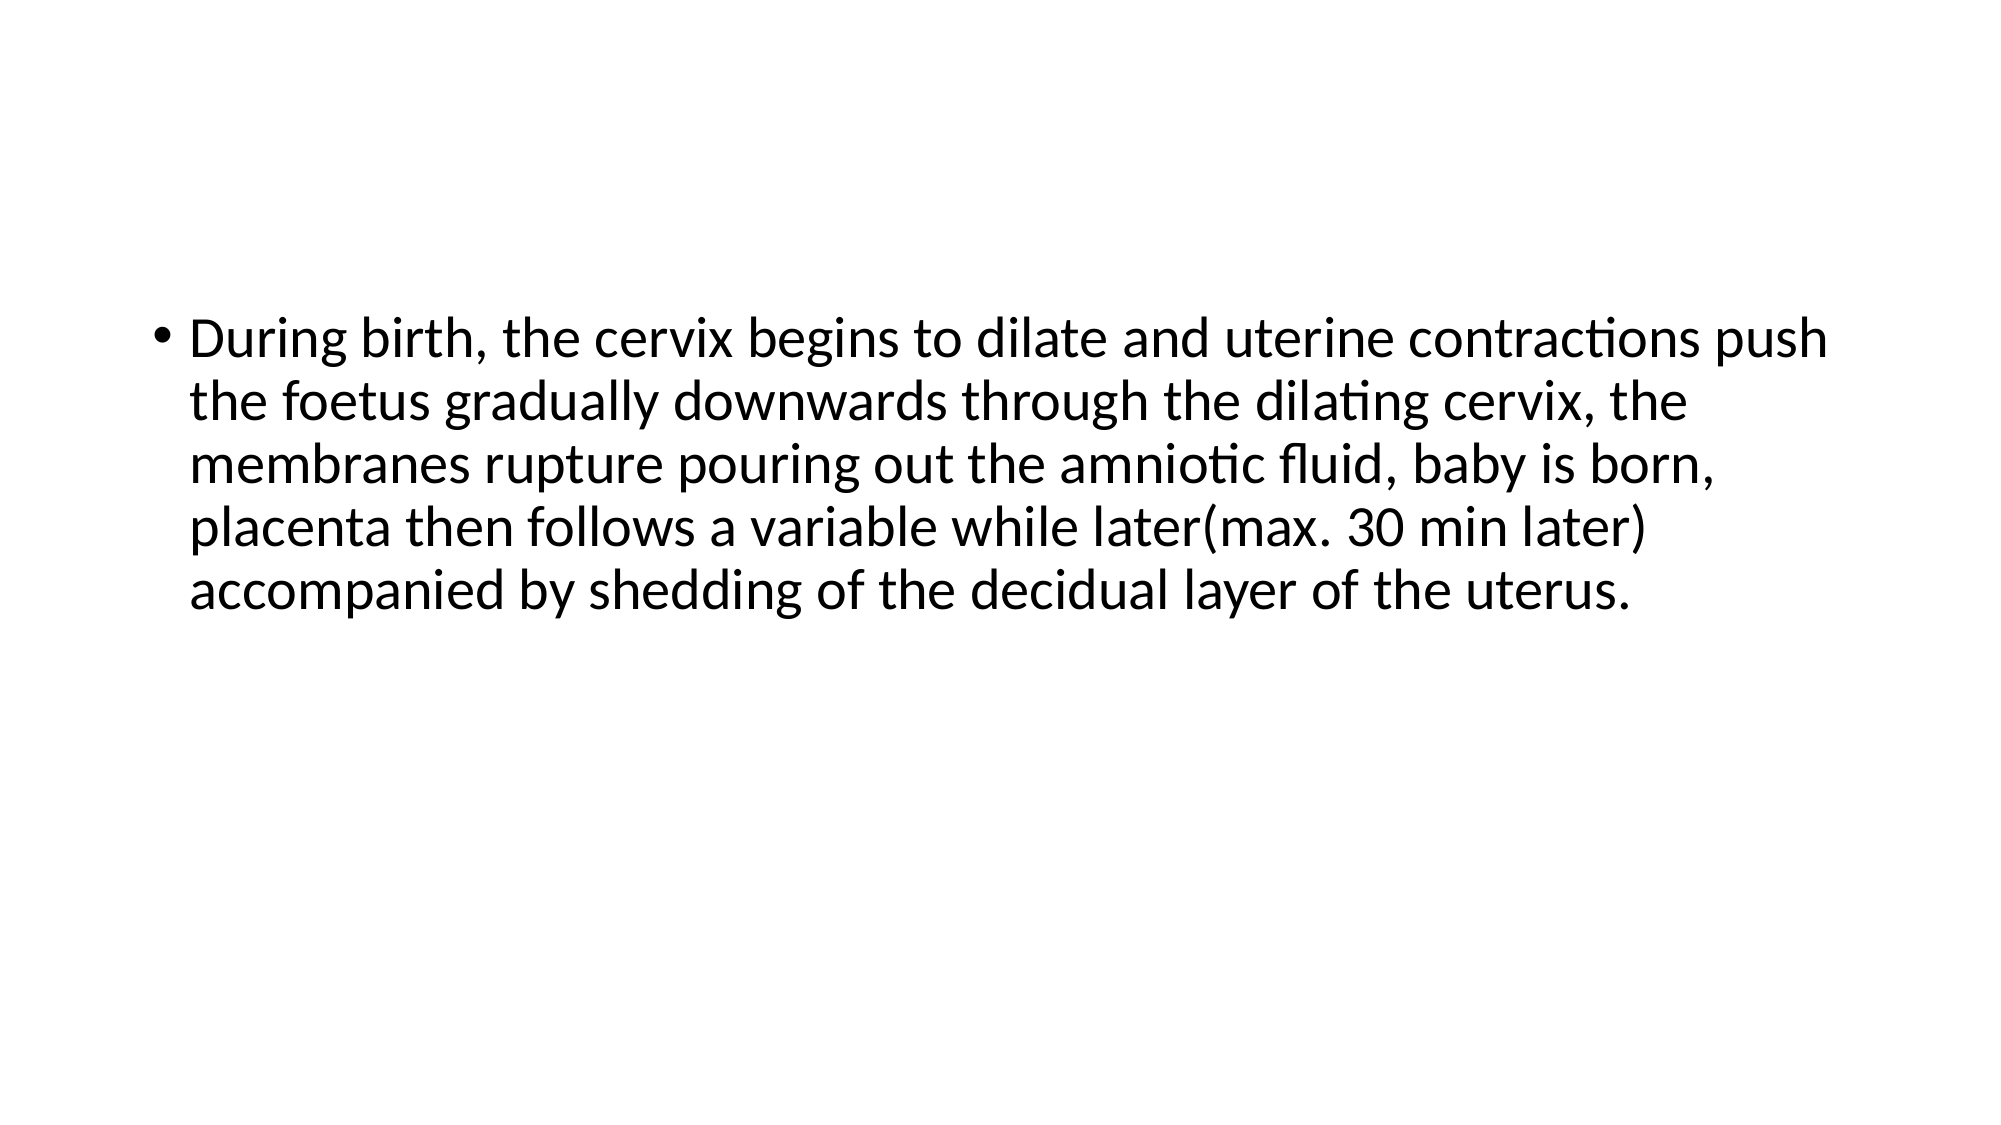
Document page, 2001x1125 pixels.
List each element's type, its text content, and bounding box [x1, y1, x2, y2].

list During birth, the cervix begins to dilate and uterine contractions push the foetus gradually downwards through the dilating cervix, the membranes rupture pouring out the amniotic fluid, baby is born, placenta then follows a variable while later(max. 30 min later) accompanied by shedding of the decidual layer of the uterus. [137, 299, 1863, 1014]
